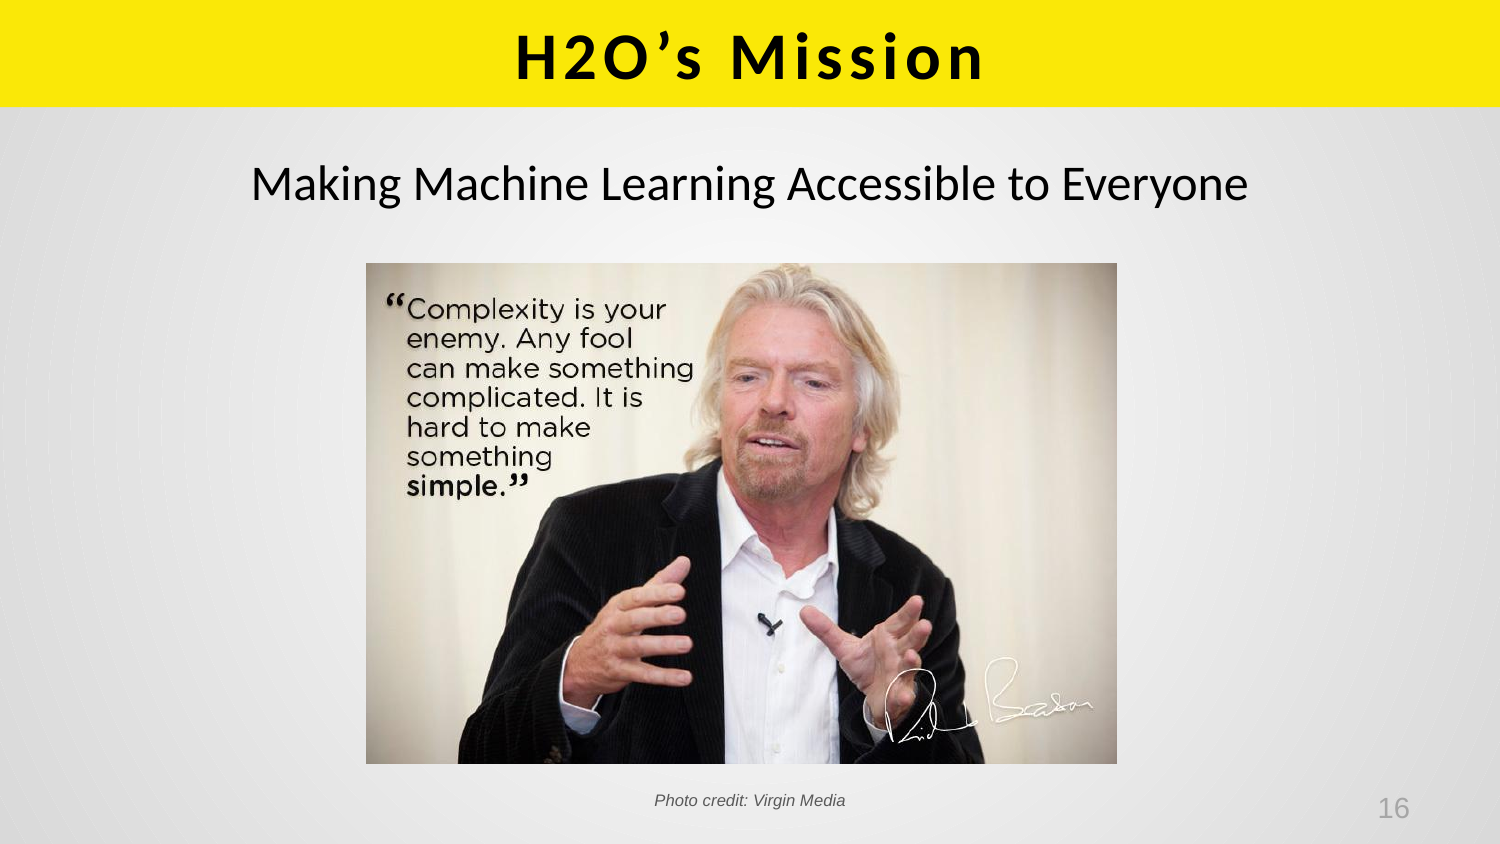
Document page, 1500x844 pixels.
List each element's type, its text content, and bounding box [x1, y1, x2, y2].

text_box Making Machine Learning Accessible to Everyone [31, 142, 1469, 218]
text_box Photo credit: Virgin Media [639, 781, 861, 817]
slide_number 16 [1074, 782, 1425, 827]
picture [366, 263, 1118, 765]
title H2O’s Mission [75, 0, 1425, 108]
